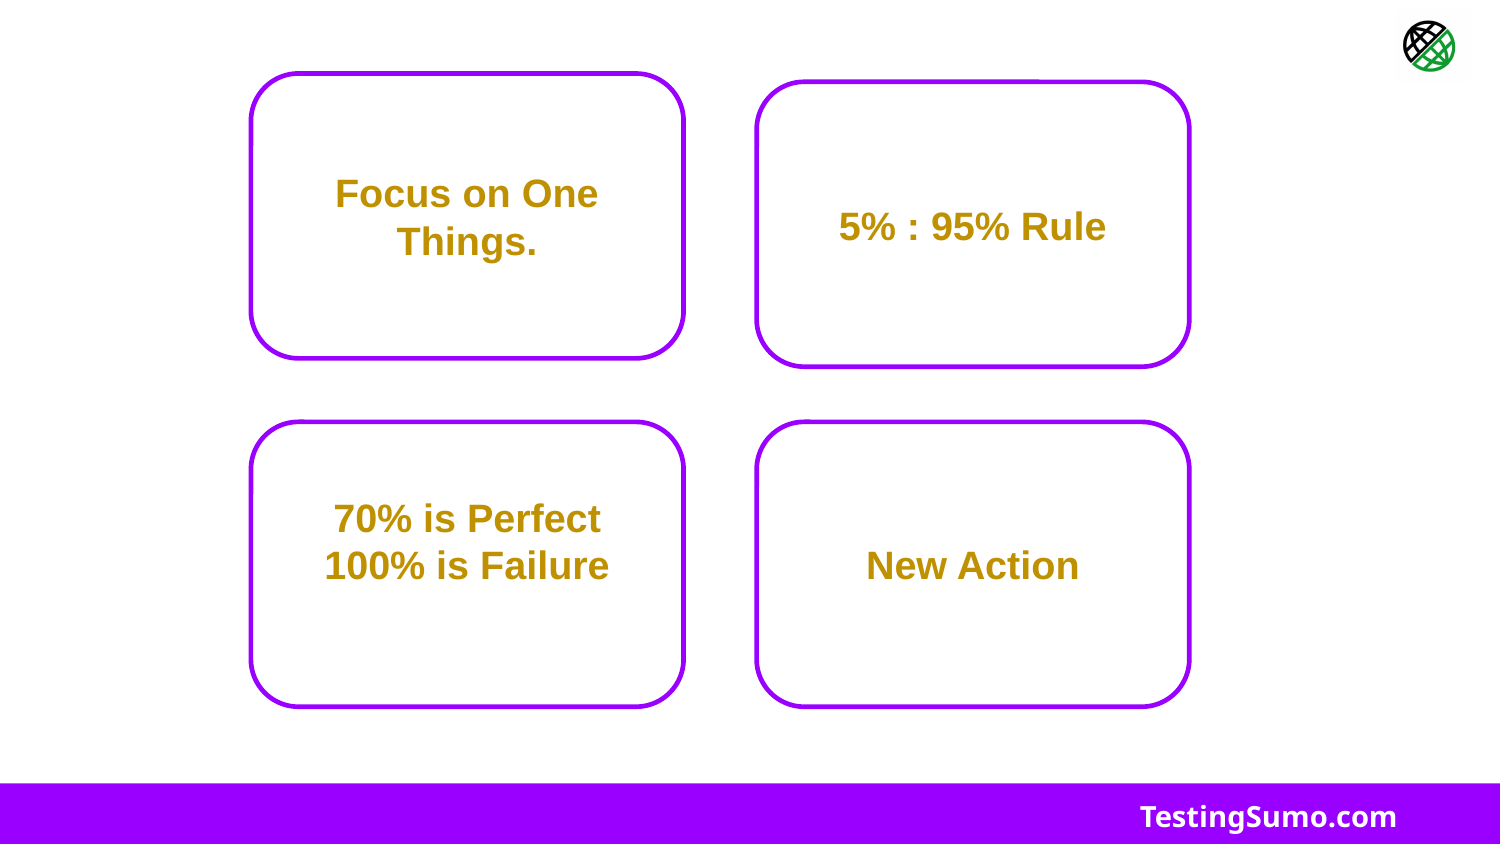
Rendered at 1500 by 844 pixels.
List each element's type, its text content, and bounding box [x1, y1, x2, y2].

text_box 5% : 95% Rule [756, 81, 1190, 367]
picture [1393, 9, 1471, 82]
text_box Focus on One Things. [250, 73, 684, 359]
text_box 70% is Perfect 100% is Failure [250, 421, 684, 707]
text_box New Action [756, 421, 1190, 707]
